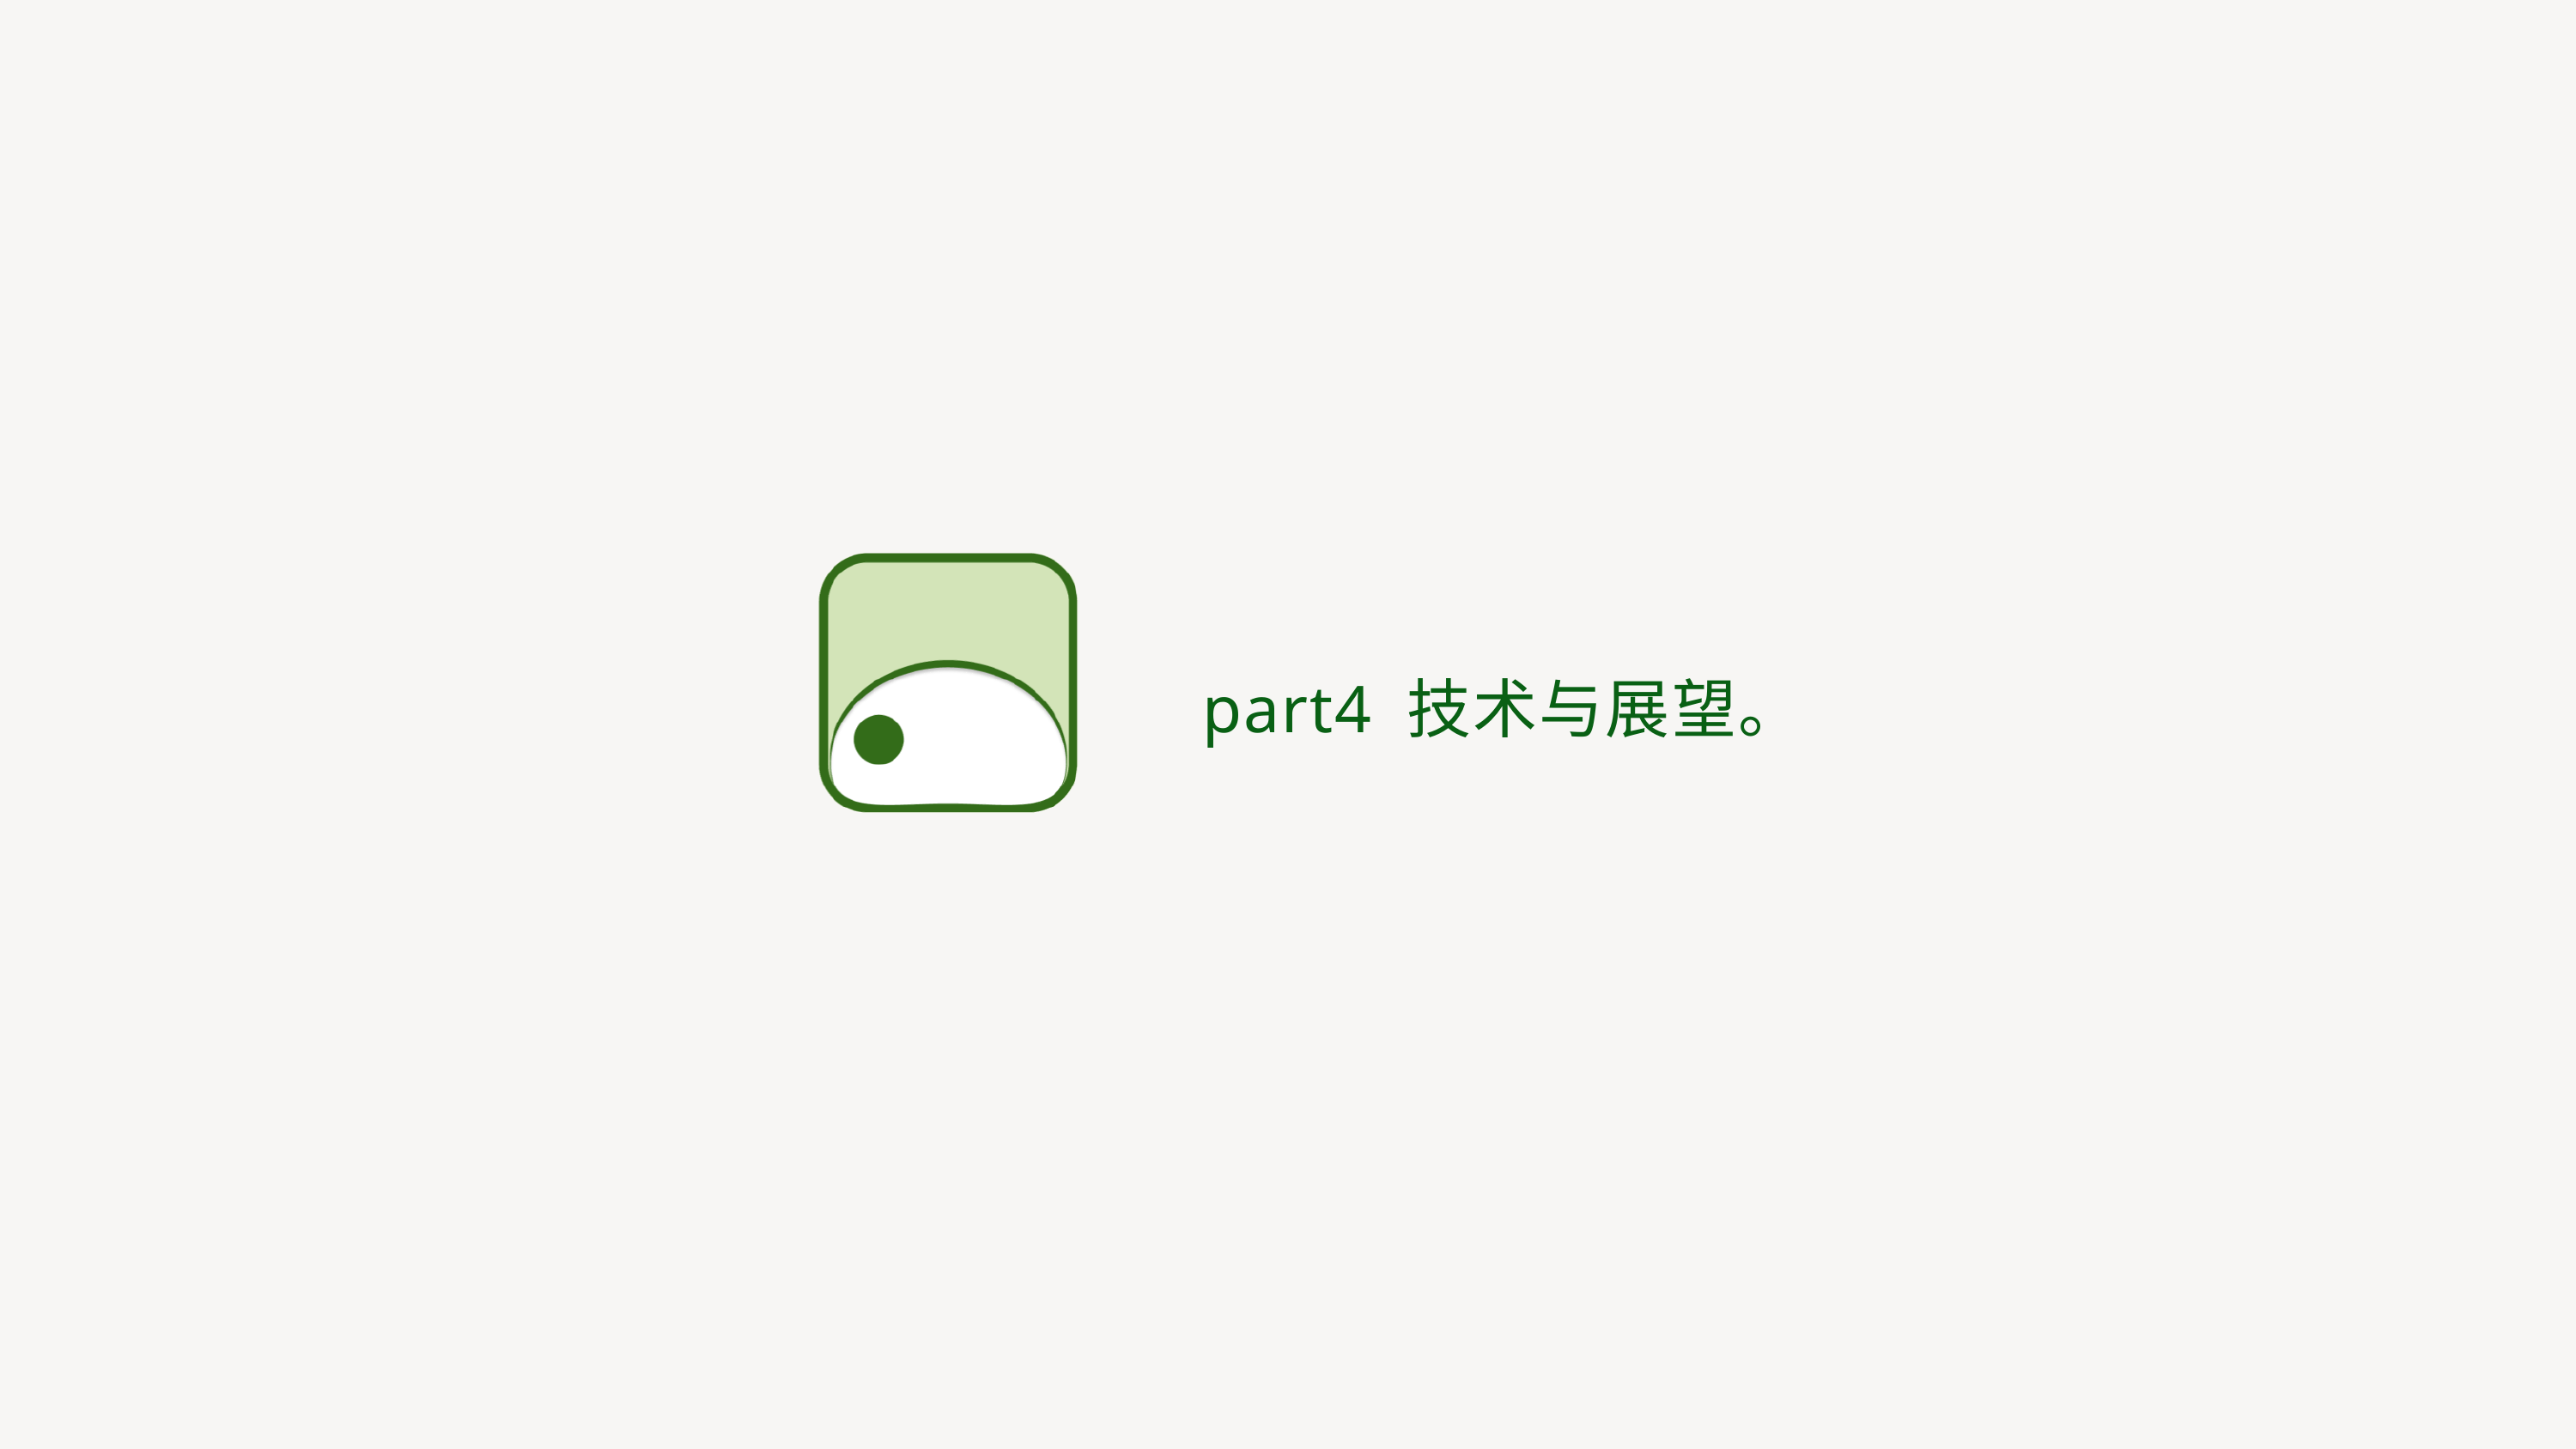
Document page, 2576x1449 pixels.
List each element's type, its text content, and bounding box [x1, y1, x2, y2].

picture [772, 530, 1115, 828]
text_box part4 技术与展望。 [1201, 627, 2017, 746]
